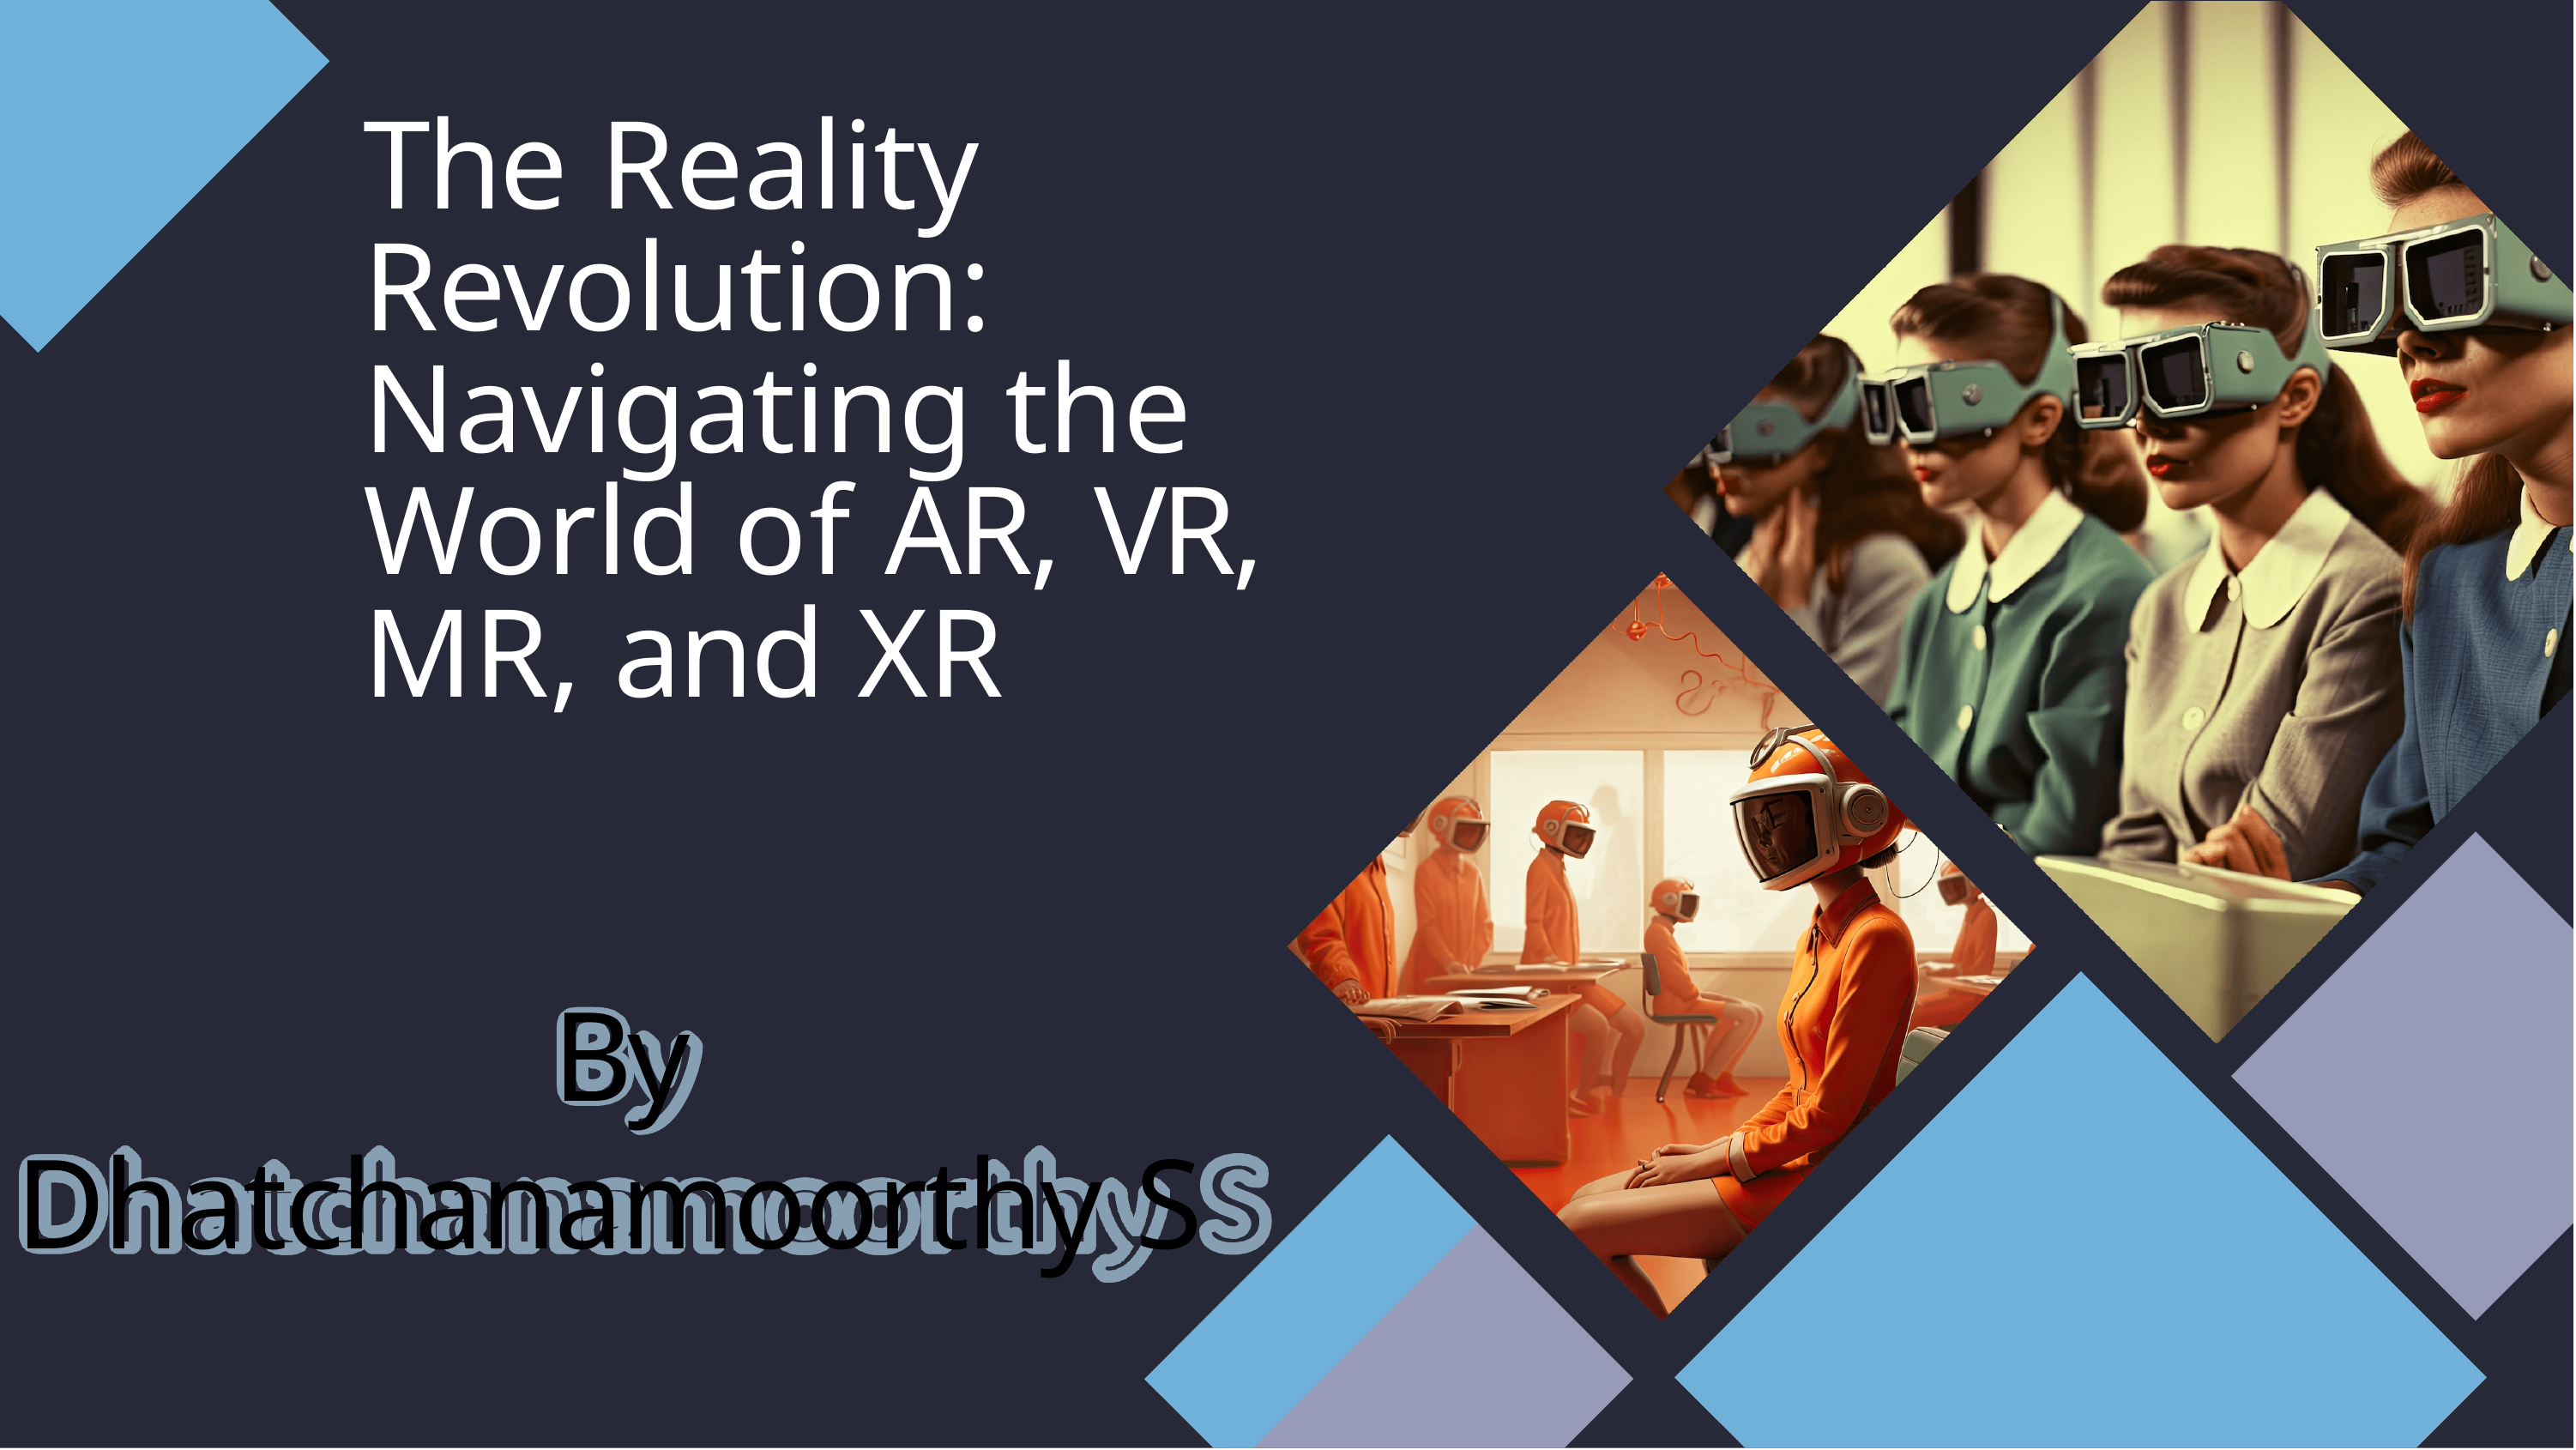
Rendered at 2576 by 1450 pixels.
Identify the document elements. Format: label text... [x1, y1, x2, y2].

text_box The Reality Revolution: Navigating the World of AR, VR, MR, and XR [361, 84, 1281, 722]
picture [19, 1145, 1170, 1283]
text_box By Dhatchanamoorthy S [14, 974, 1273, 1274]
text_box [1286, 0, 2574, 1321]
